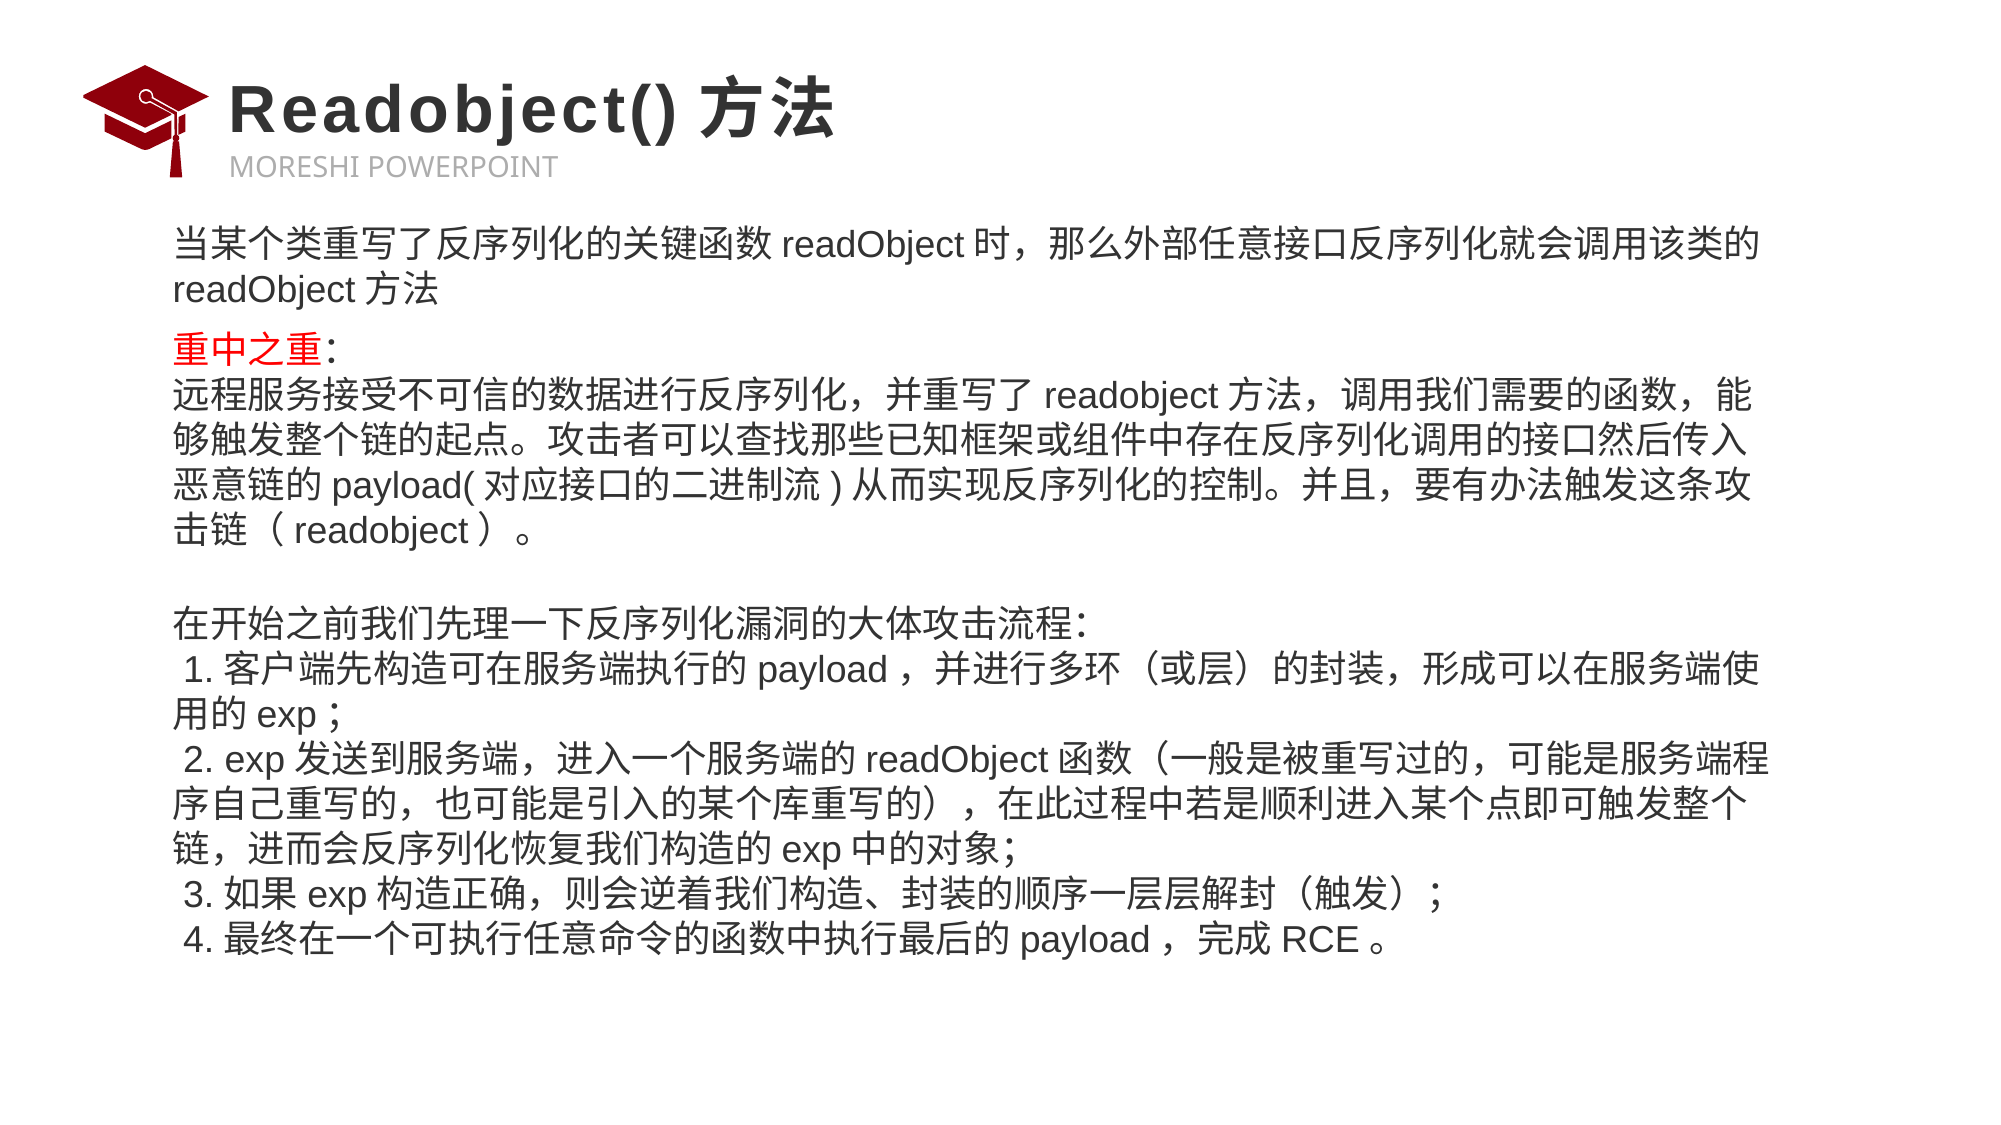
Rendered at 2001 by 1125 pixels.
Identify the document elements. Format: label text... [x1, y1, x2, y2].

text_box 重中之重： 远程服务接受不可信的数据进行反序列化，并重写了readobject方法，调用我们需要的函数，能够触发整个链的起点。攻击者可以查找那些已知框架或组件中存在反序列化调用的接口然后传入恶意链的payload(对应接口的二进制流)从而实现反序列化的控制。并且，要有办法触发这条攻击链（readobject）。 [157, 319, 1791, 559]
text_box 当某个类重写了反序列化的关键函数readObject时，那么外部任意接口反序列化就会调用该类的readObject方法 [157, 213, 1791, 318]
title Readobject()方法 [213, 55, 1709, 168]
text_box 在开始之前我们先理一下反序列化漏洞的大体攻击流程： ​ 1.客户端先构造可在服务端执行的payload，并进行多环（或层）的封装，形成可以在服务端使用的exp； ​ 2. exp发送到服务端，进入一个服务端的readObject函数（一般是被重写过的，可能是服务端程序自己重写的，也可能是引入的某个库重写的），在此过程中若是顺利进入某个点即可触发整个链，进而会反序列化恢复我们构造的exp中的对象； ​ 3.如果exp构造正确，则会逆着我们构造、封装的顺序一层层解封（触发）； ​ 4.最终在一个可执行任意命令的函数中执行最后的payload，完成RCE。 [157, 592, 1791, 968]
